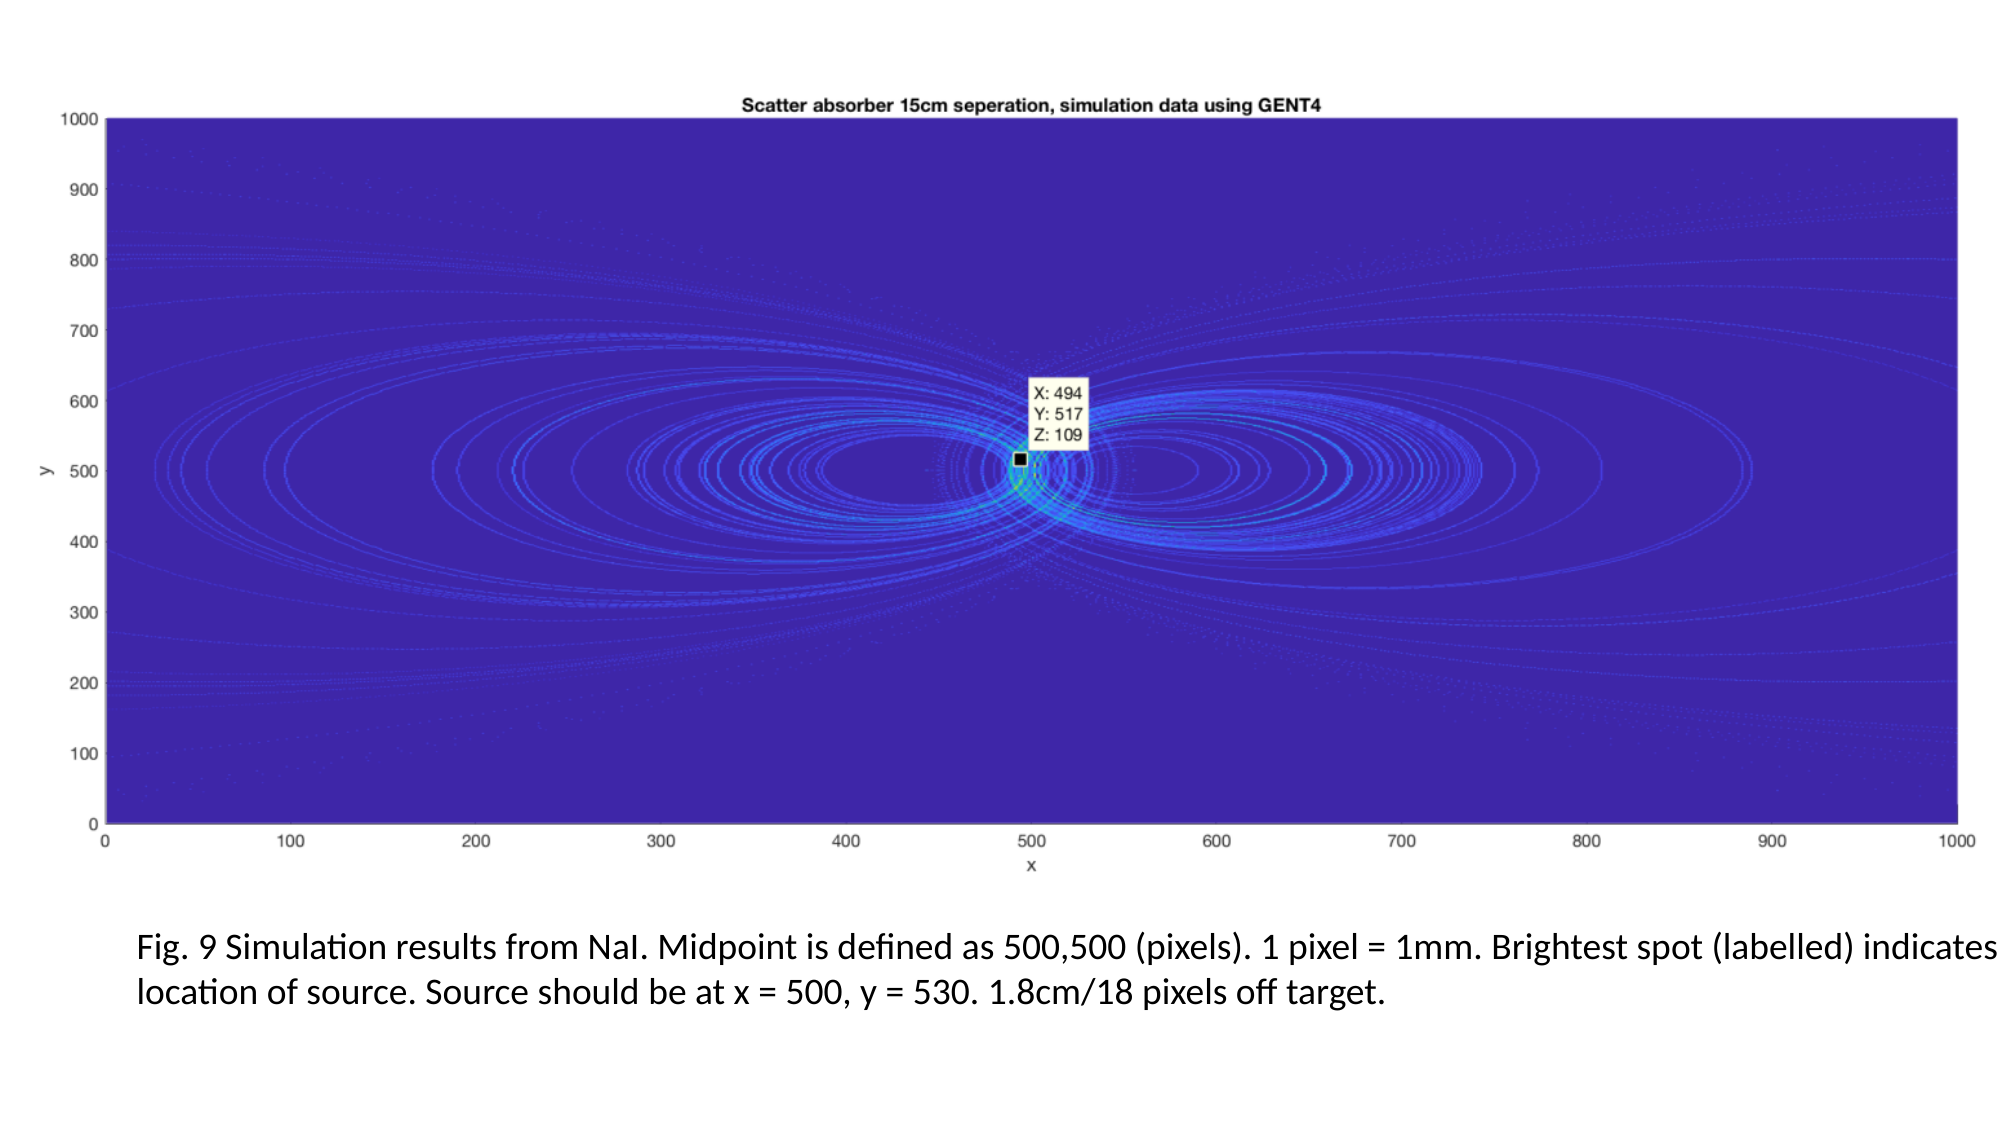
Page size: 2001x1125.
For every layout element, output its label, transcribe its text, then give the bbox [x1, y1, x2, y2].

text_box Fig. 9 Simulation results from NaI. Midpoint is defined as 500,500 (pixels). 1 pixel = 1mm. Brightest spot (labelled) indicates location of source. Source should be at x = 500, y = 530. 1.8cm/18 pixels off target. [121, 914, 2000, 1020]
picture [29, 90, 1983, 915]
